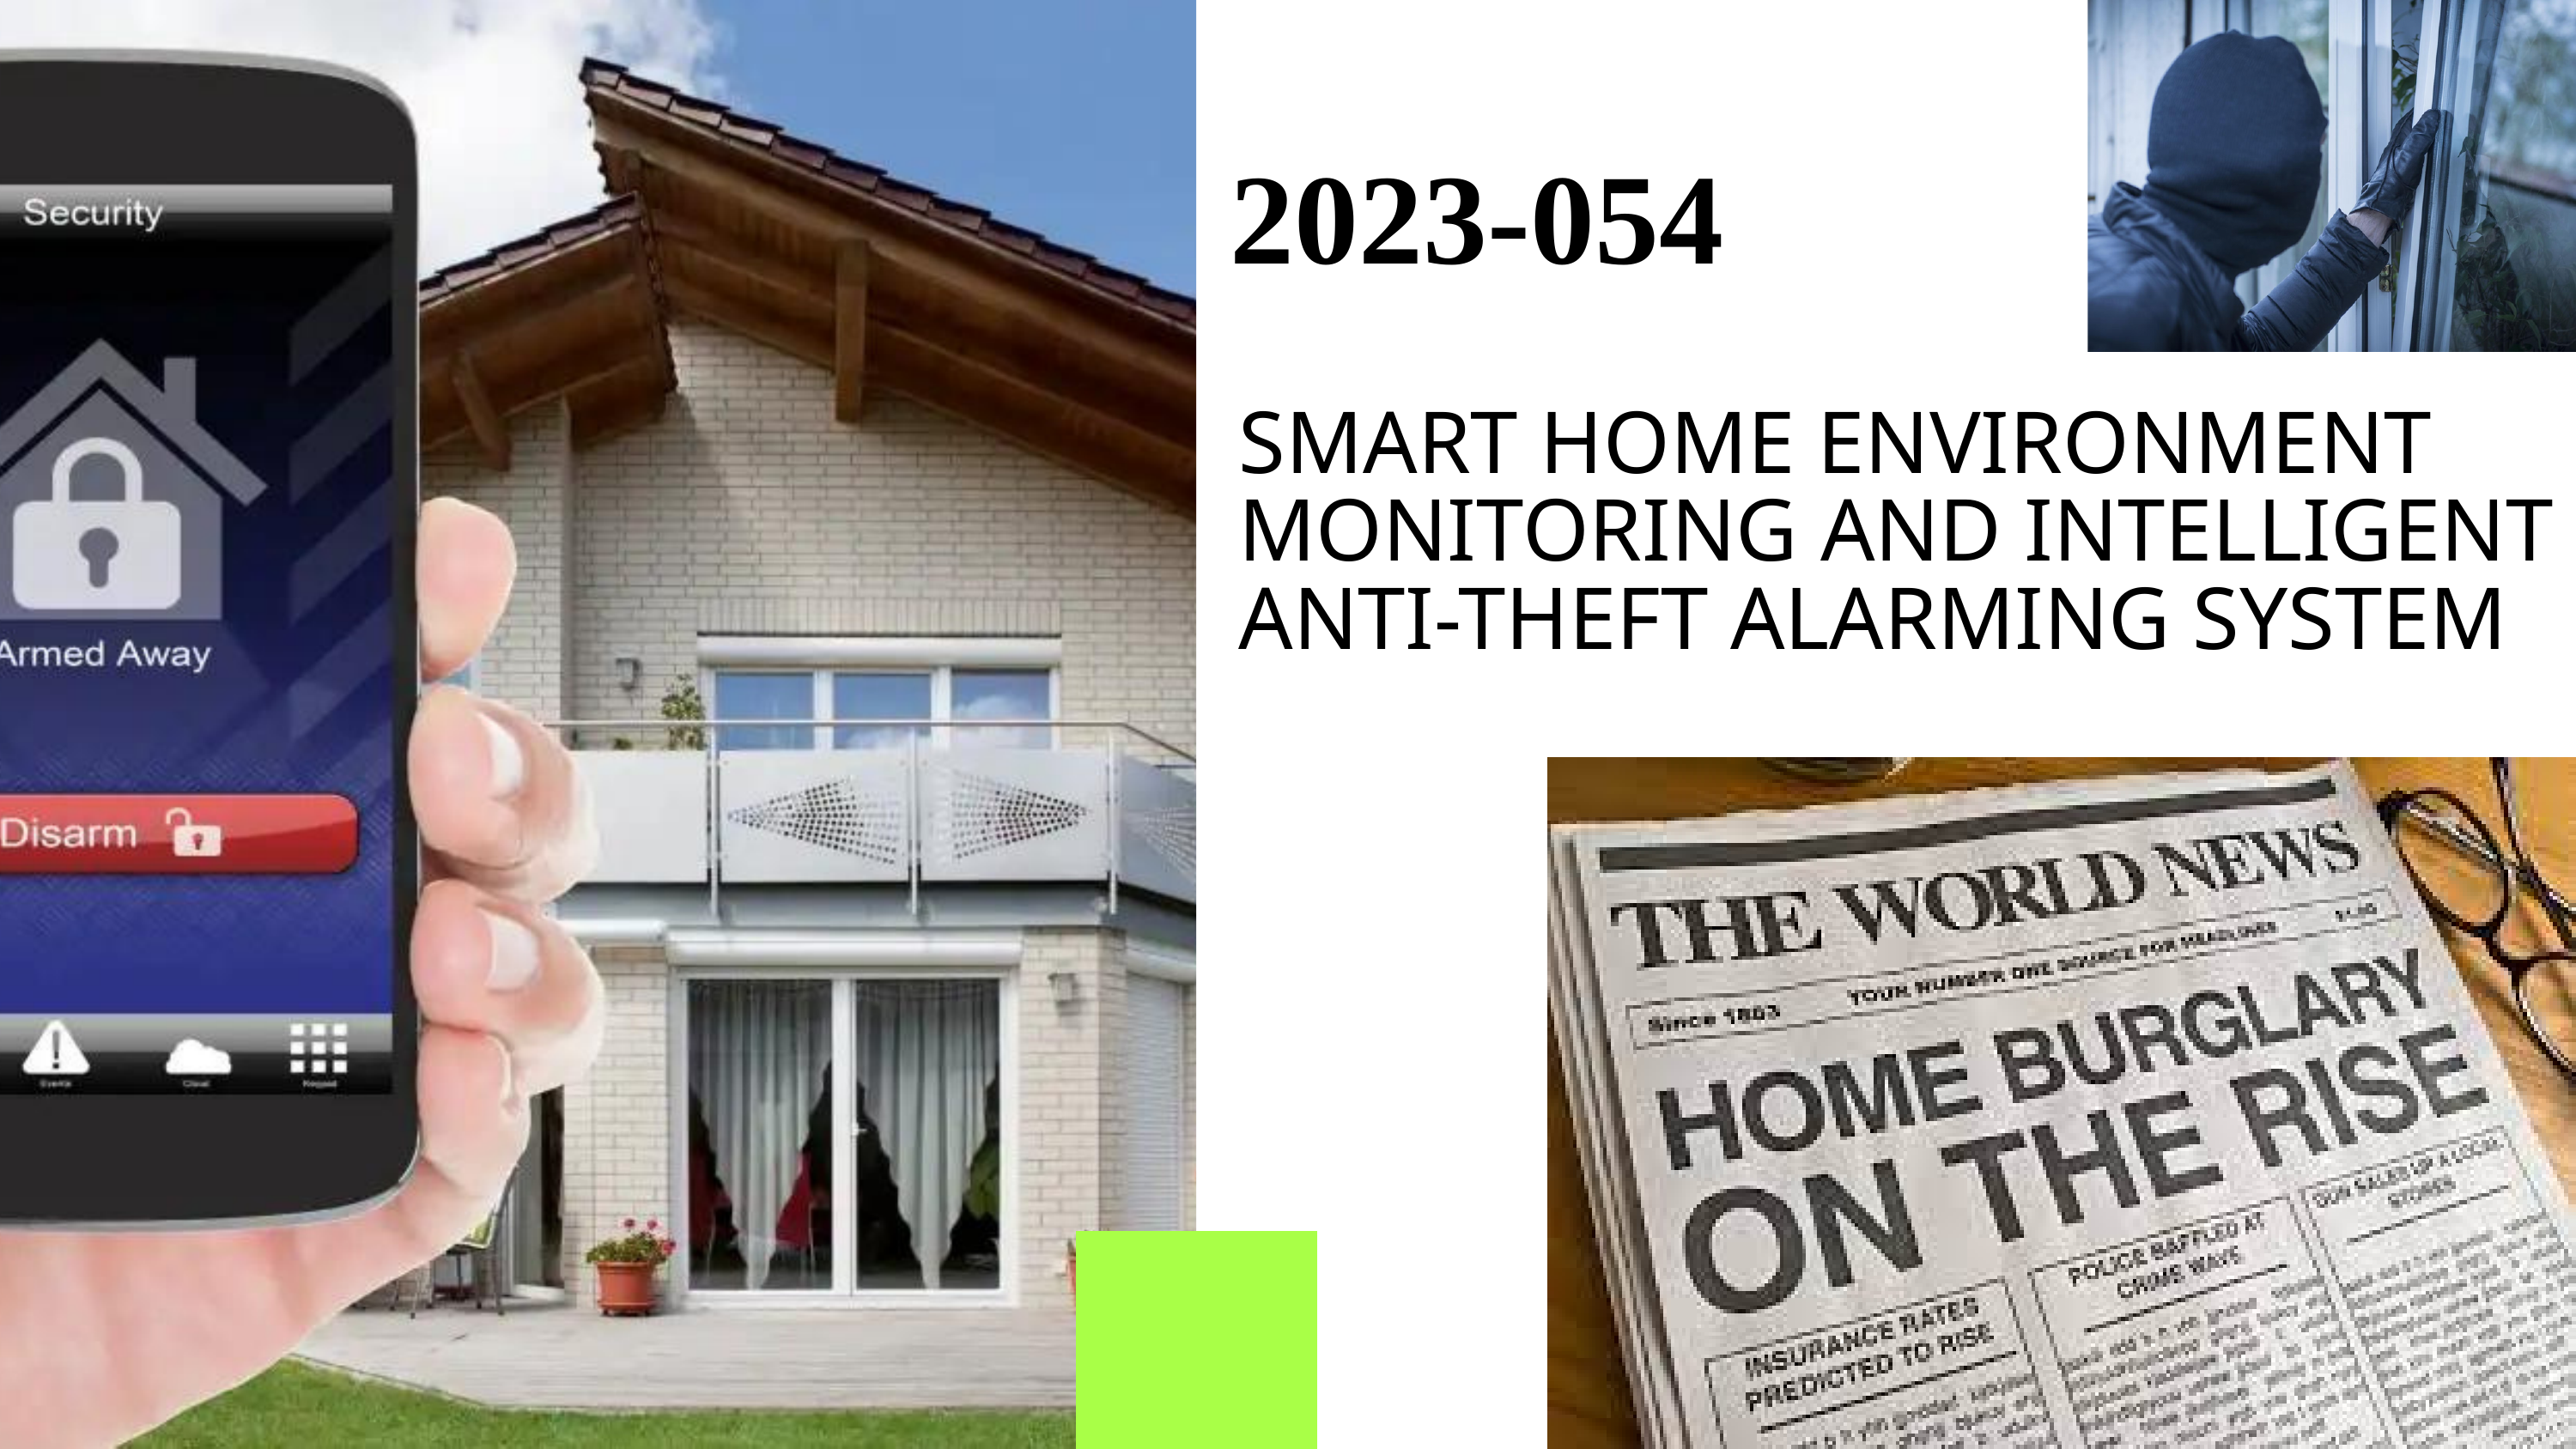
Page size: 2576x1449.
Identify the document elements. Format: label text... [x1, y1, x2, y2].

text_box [1075, 1230, 1318, 1449]
text_box SMART HOME ENVIRONMENT MONITORING AND INTELLIGENT ANTI-THEFT ALARMING SYSTEM [1238, 402, 2576, 755]
text_box 2023-054 [1217, 128, 1883, 296]
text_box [0, 0, 1197, 1449]
picture [2087, 0, 2576, 352]
picture [1546, 757, 2576, 1449]
